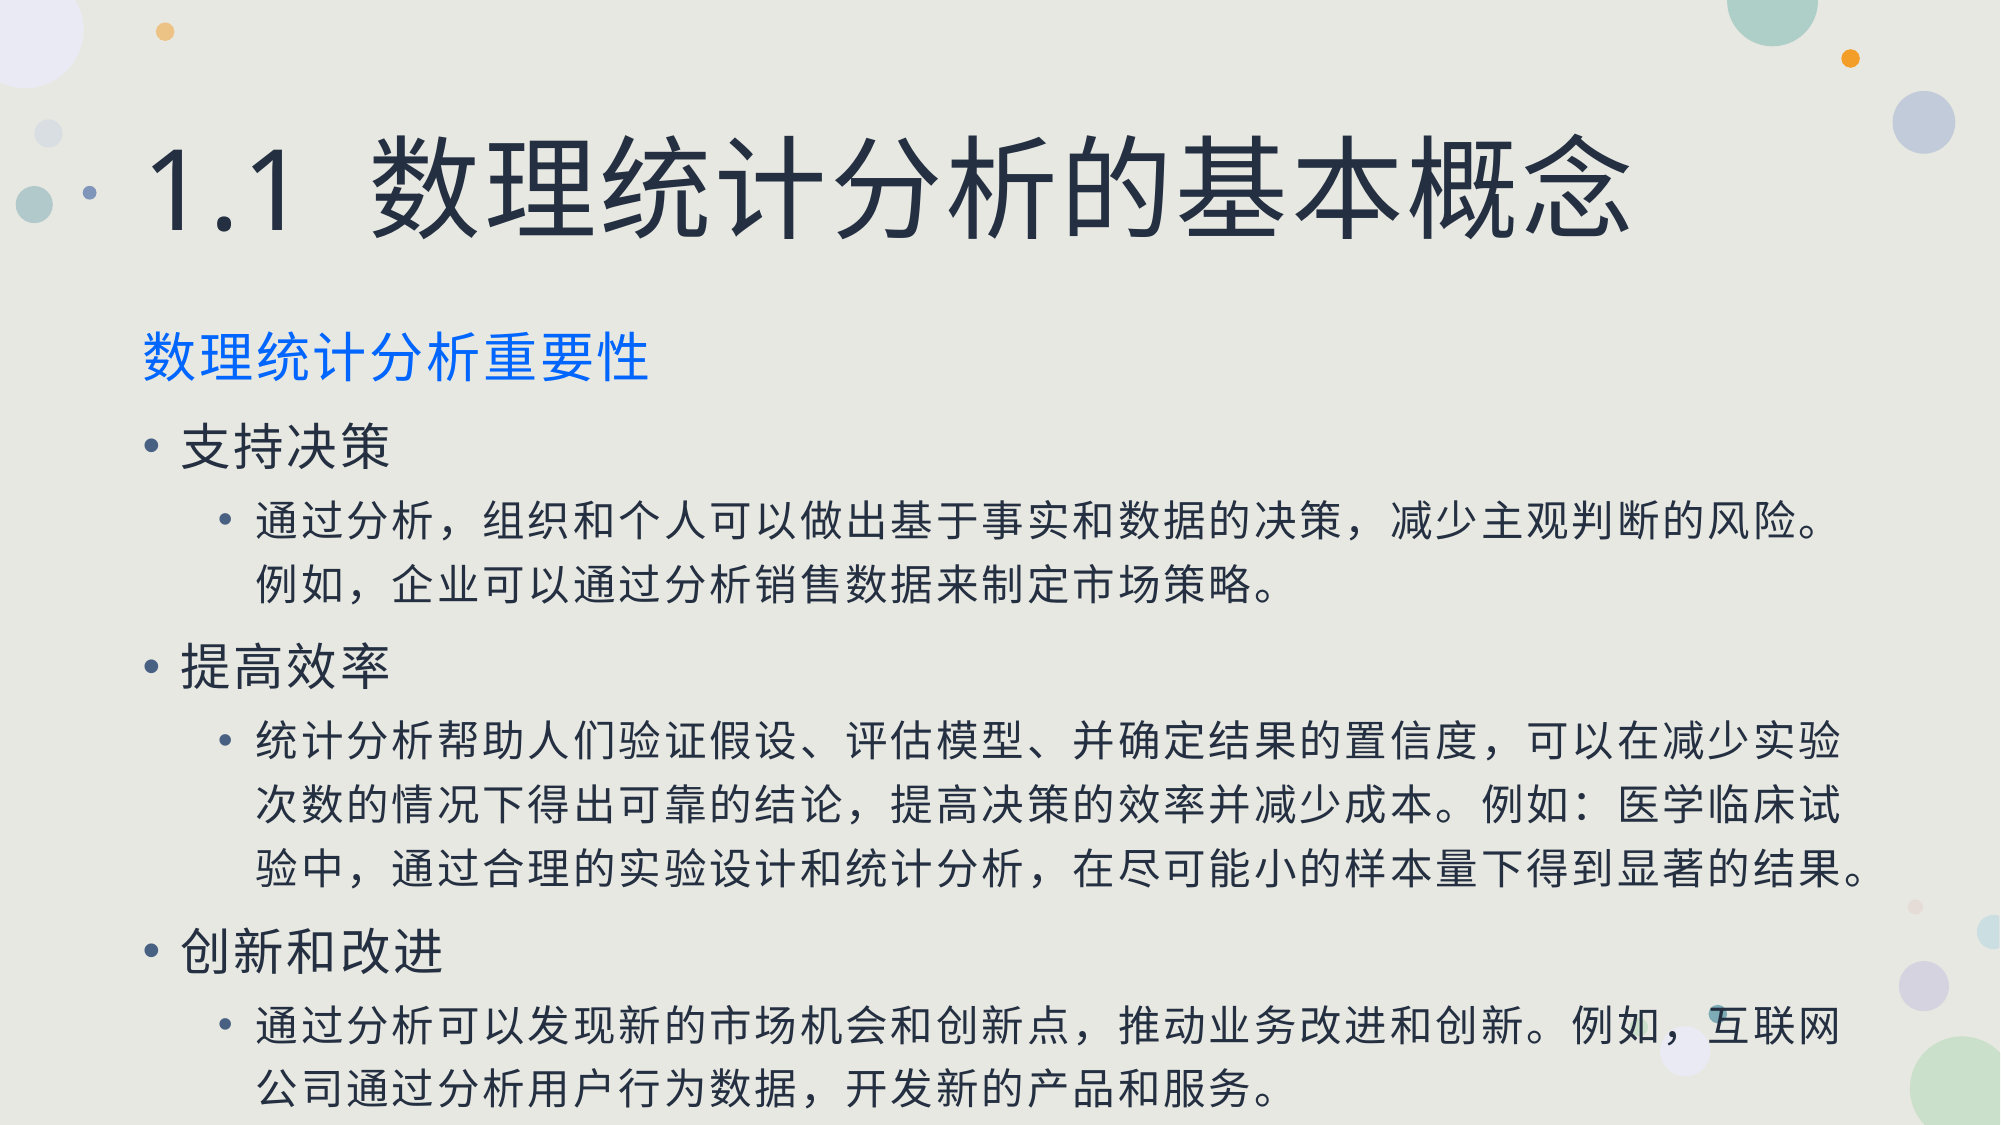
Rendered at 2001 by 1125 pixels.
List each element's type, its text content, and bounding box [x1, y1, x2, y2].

list 数理统计分析重要性 支持决策 通过分析，组织和个人可以做出基于事实和数据的决策，减少主观判断的风险。例如，企业可以通过分析销售数据来制定市场策略。 提高效率 统计分析帮助人们验证假设、评估模型、并确定结果的置信度，可以在减少实验次数的情况下得出可靠的结论，提高决策的效率并减少成本。例如：医学临床试验中，通过合理的实验设计和统计分析，在尽可能小的样本量下得到显著的结果。 创新和改进 通过分析可以发现新的市场机会和创新点，推动业务改进和创新。例如，互联网公司通过分析用户行为数据，开发新的产品和服务。 [127, 299, 1877, 1125]
title 1.1 数理统计分析的基本概念 [127, 59, 1877, 278]
